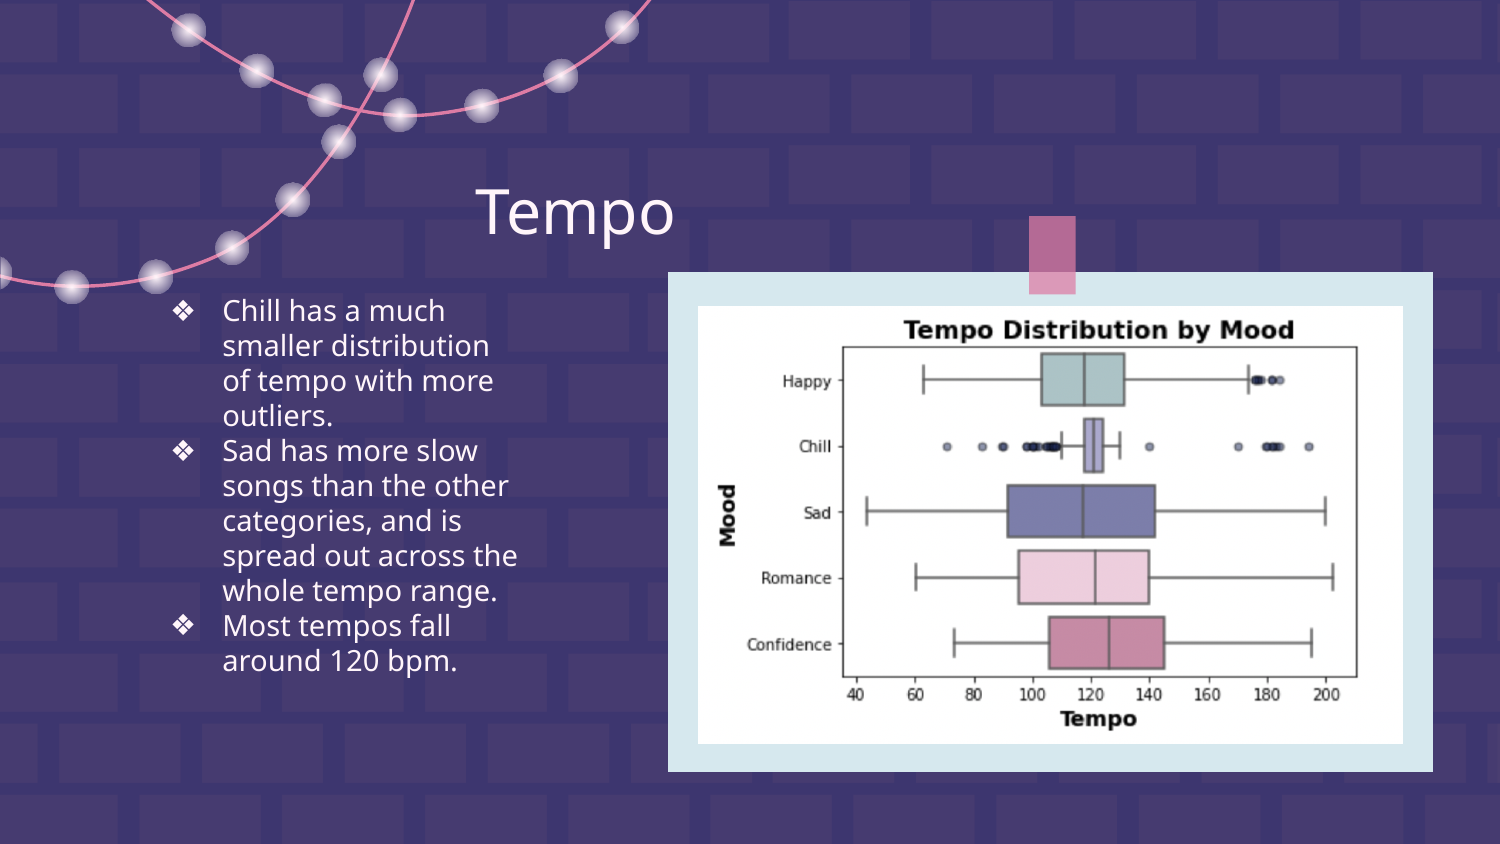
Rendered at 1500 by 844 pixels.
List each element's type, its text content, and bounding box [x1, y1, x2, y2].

picture [698, 305, 1403, 745]
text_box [668, 215, 1434, 773]
text_box Chill has a much smaller distribution of tempo with more outliers. Sad has more slow songs than the other categories, and is spread out across the whole tempo range. Most tempos fall around 120 bpm. [132, 277, 537, 693]
title Tempo [187, 157, 692, 236]
